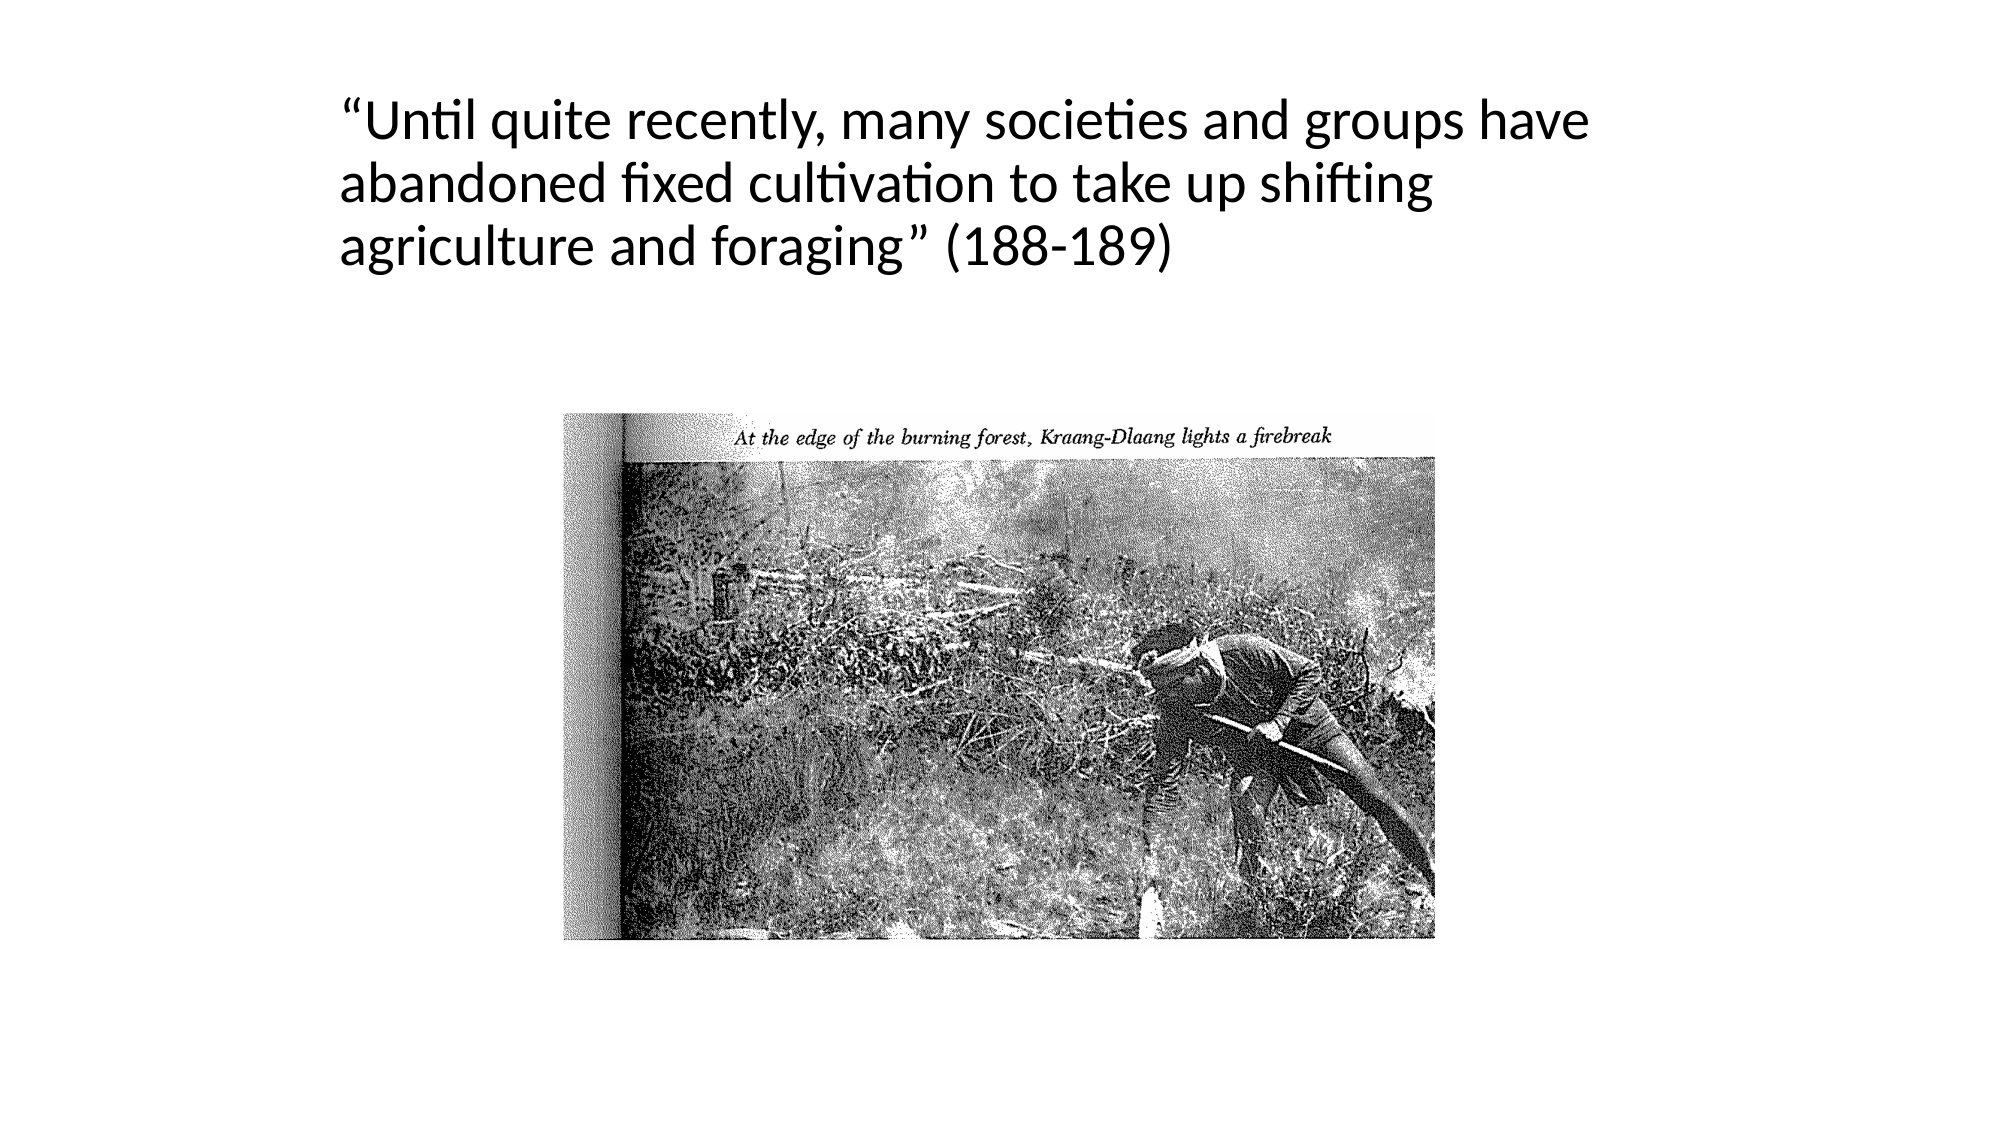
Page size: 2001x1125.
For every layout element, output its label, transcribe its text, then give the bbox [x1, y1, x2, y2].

picture [565, 245, 1435, 1117]
list “Until quite recently, many societies and groups have abandoned fixed cultivation to take up shifting agriculture and foraging” (188-189) [324, 81, 1675, 825]
